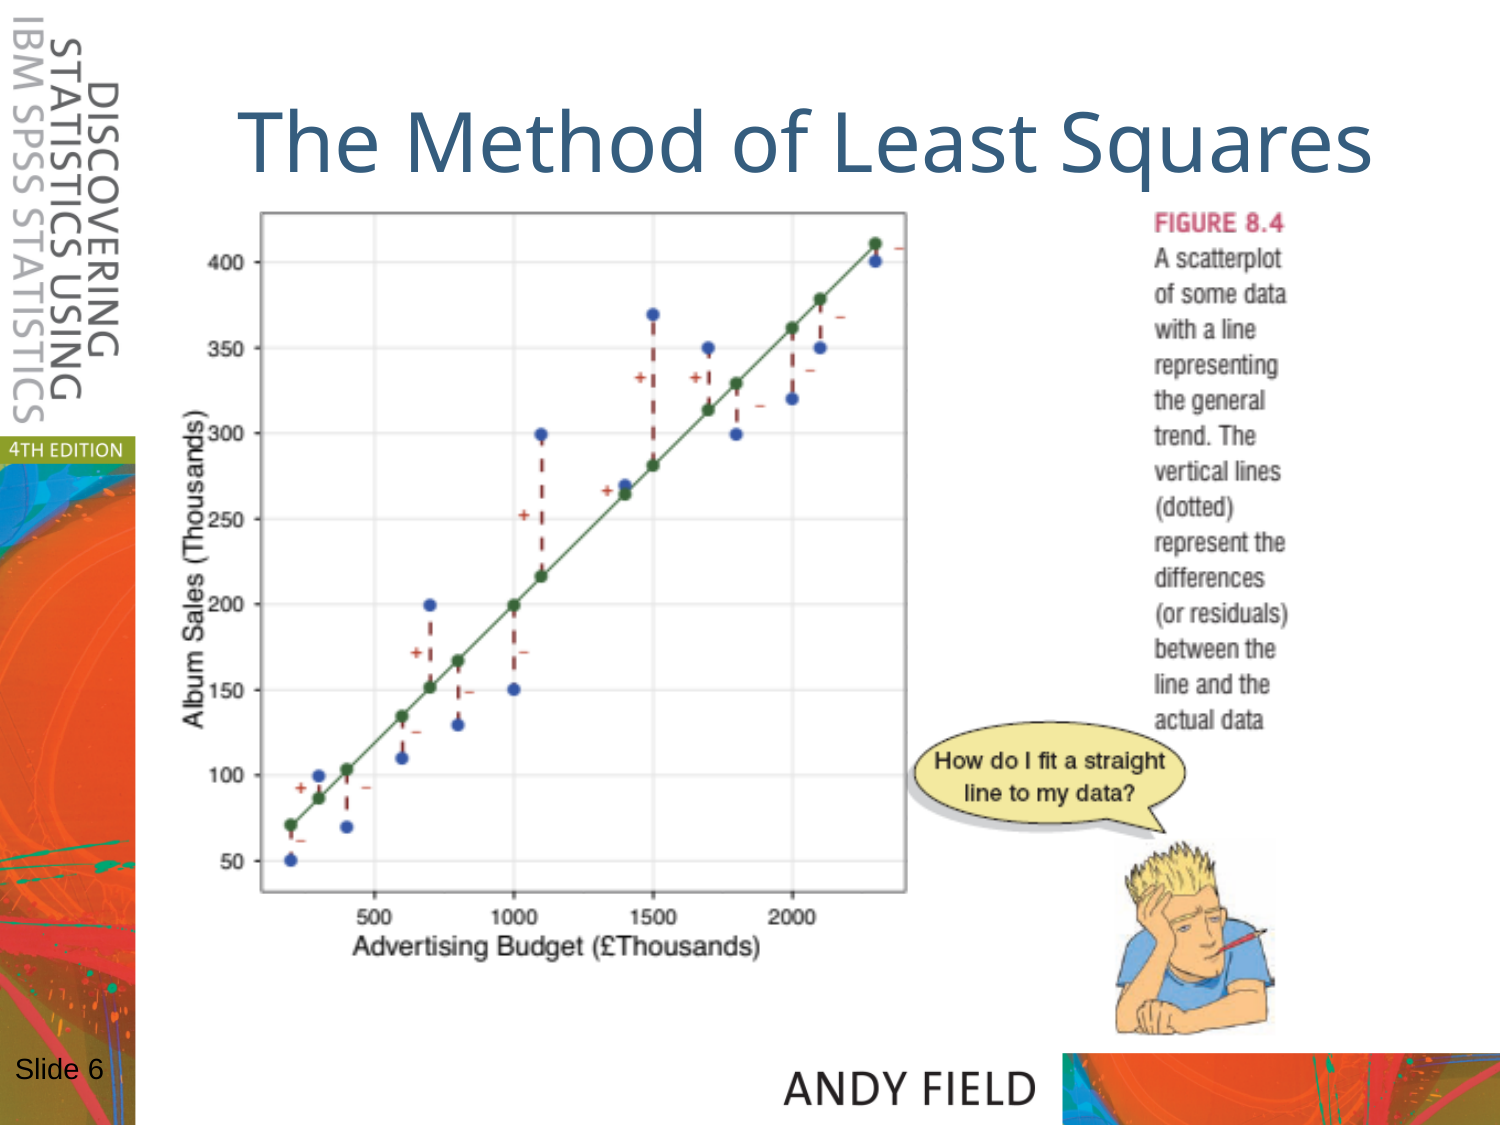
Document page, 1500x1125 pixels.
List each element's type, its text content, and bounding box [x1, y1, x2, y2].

title The Method of Least Squares [187, 45, 1425, 233]
picture [168, 195, 1297, 1045]
slide_number Slide 6 [0, 1042, 141, 1103]
